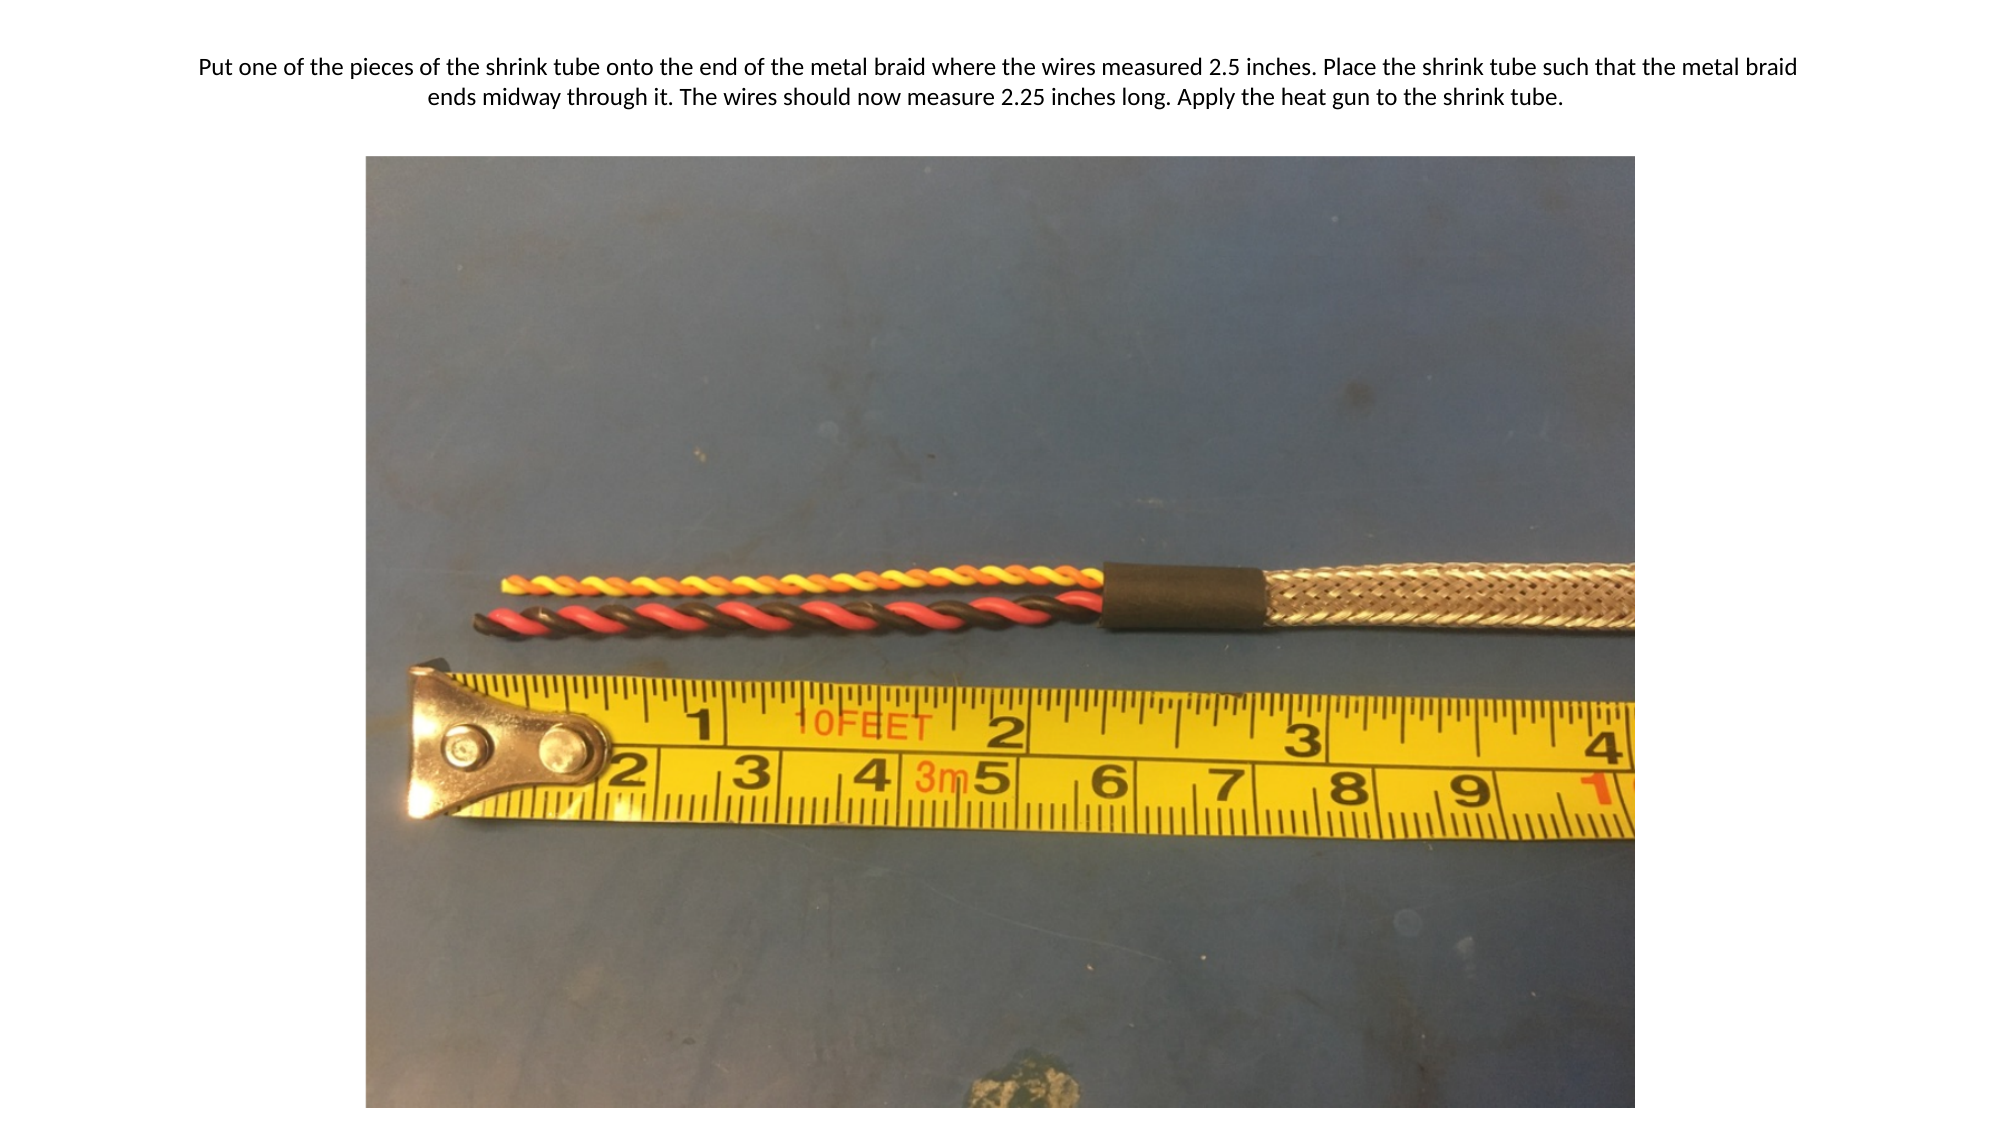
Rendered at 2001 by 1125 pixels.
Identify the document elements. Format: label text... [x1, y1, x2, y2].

picture [367, 0, 1634, 1125]
text_box Put one of the pieces of the shrink tube onto the end of the metal braid where the wires measured 2.5 inches. Place the shrink tube such that the metal braid ends midway through it. The wires should now measure 2.25 inches long. Apply the heat gun to the shrink tube. [176, 43, 523, 118]
text_box Put one of the pieces of the shrink tube onto the end of the metal braid where the wires measured 2.5 inches. Place the shrink tube such that the metal braid ends midway through it. The wires should now measure 2.25 inches long. Apply the heat gun to the shrink tube. [1476, 43, 1824, 118]
